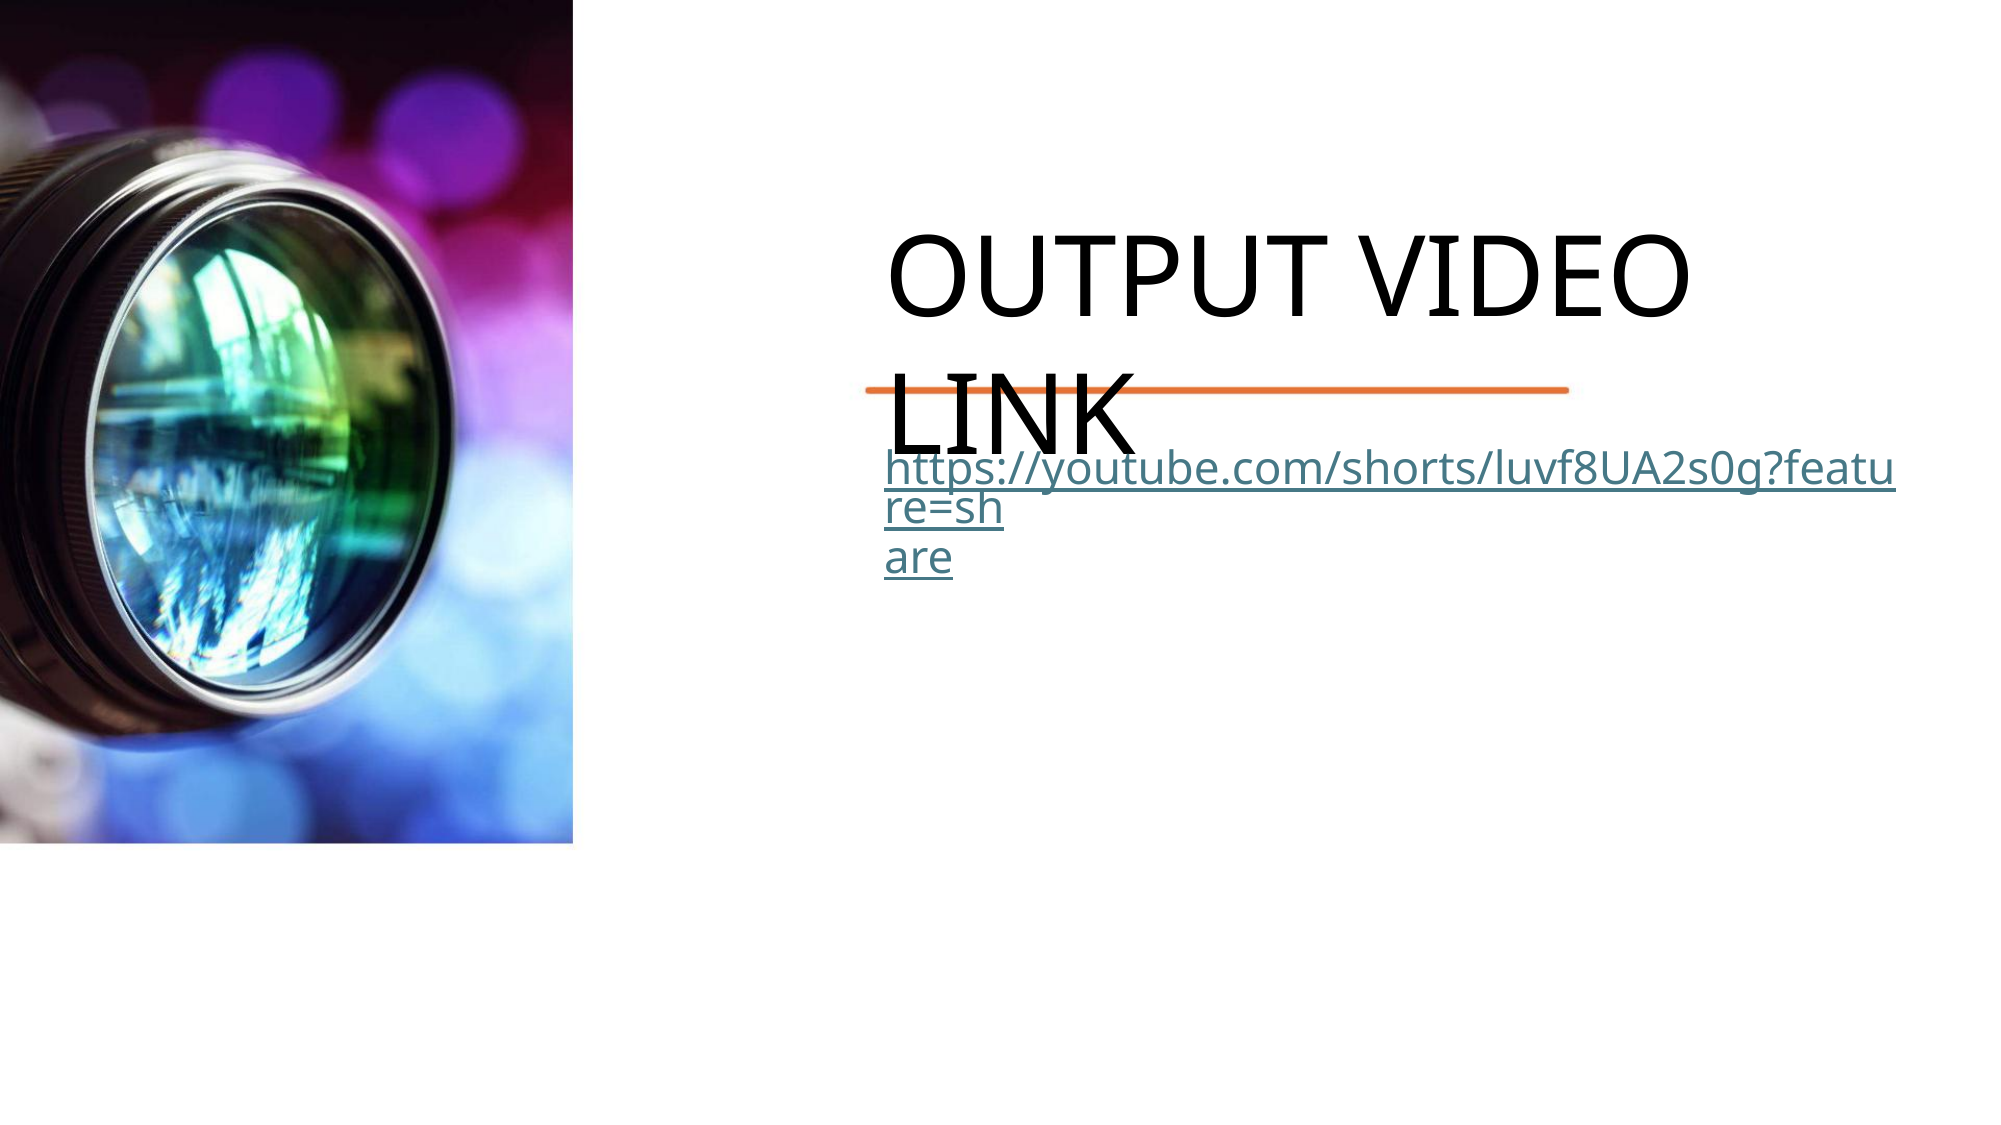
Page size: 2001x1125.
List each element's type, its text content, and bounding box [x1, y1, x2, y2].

text_box [0, 0, 2000, 1125]
text_box https://youtube.com/shorts/luvf8UA2s0g?feature=sh are [884, 445, 1908, 551]
text_box OUTPUT VIDEO LINK [884, 202, 1844, 445]
